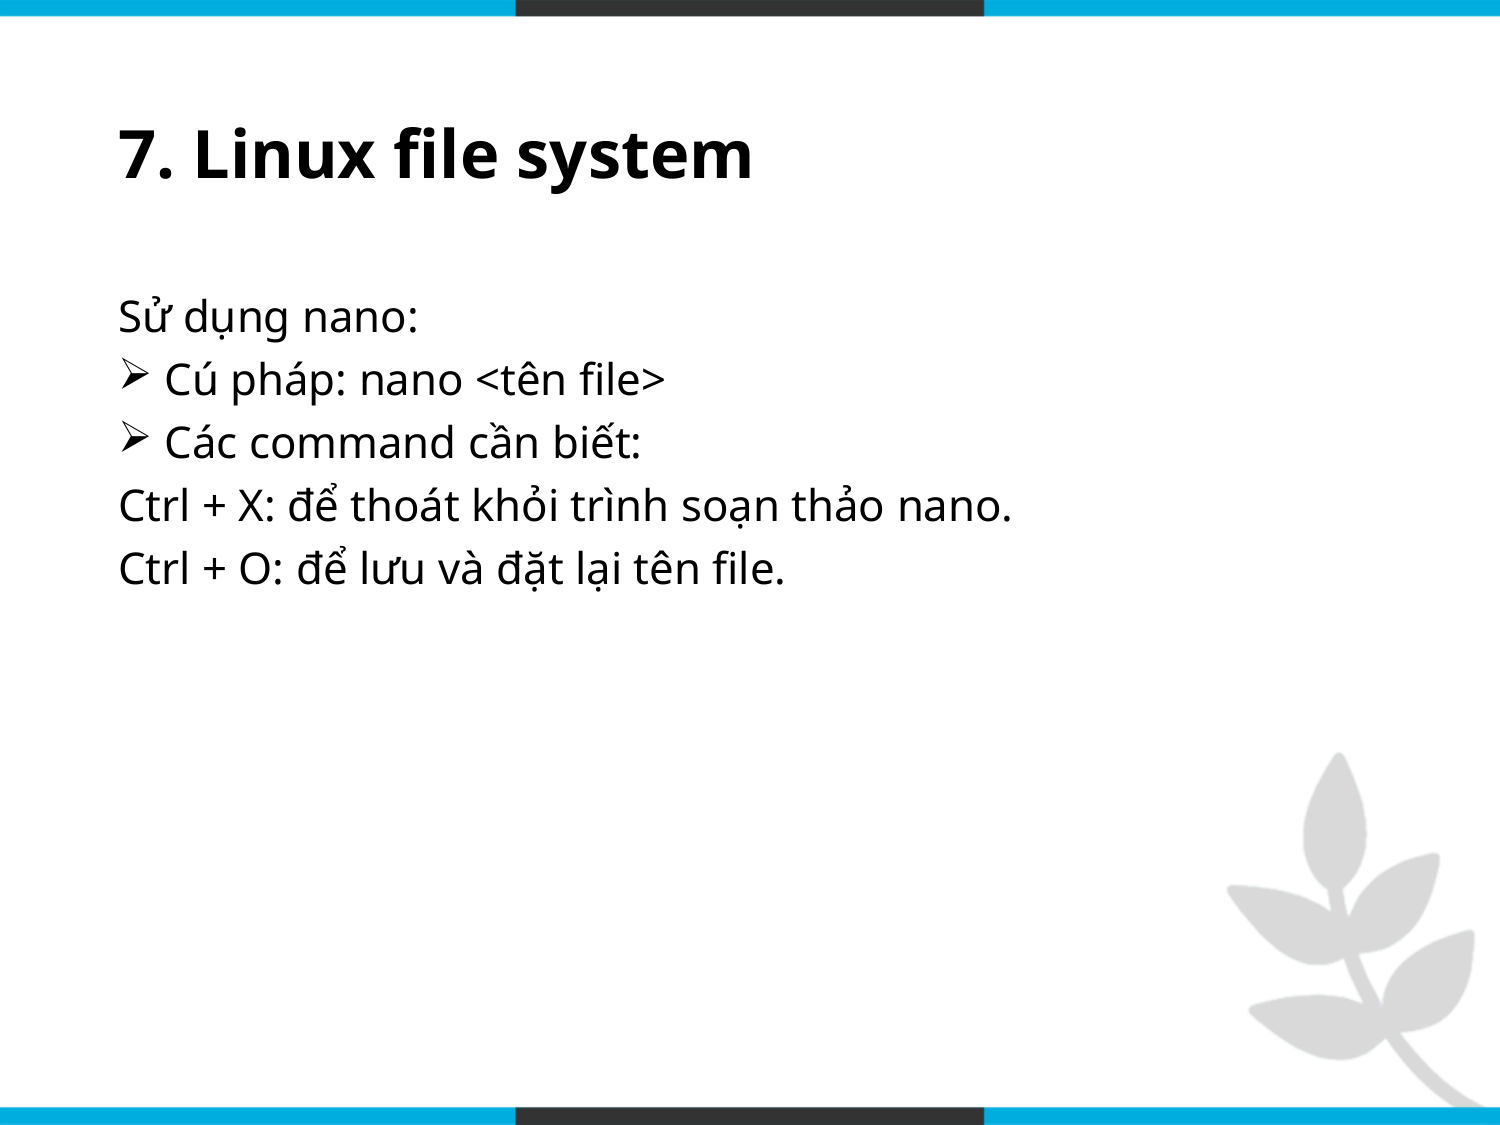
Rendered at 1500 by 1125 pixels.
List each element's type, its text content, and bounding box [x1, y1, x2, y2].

title 7. Linux file system [103, 48, 1397, 266]
picture [0, 0, 1500, 1125]
list Sử dụng nano: Cú pháp: nano <tên file> Các command cần biết: Ctrl + X: để thoát khỏi trình soạn thảo nano. Ctrl + O: để lưu và đặt lại tên file. [103, 287, 1397, 1002]
